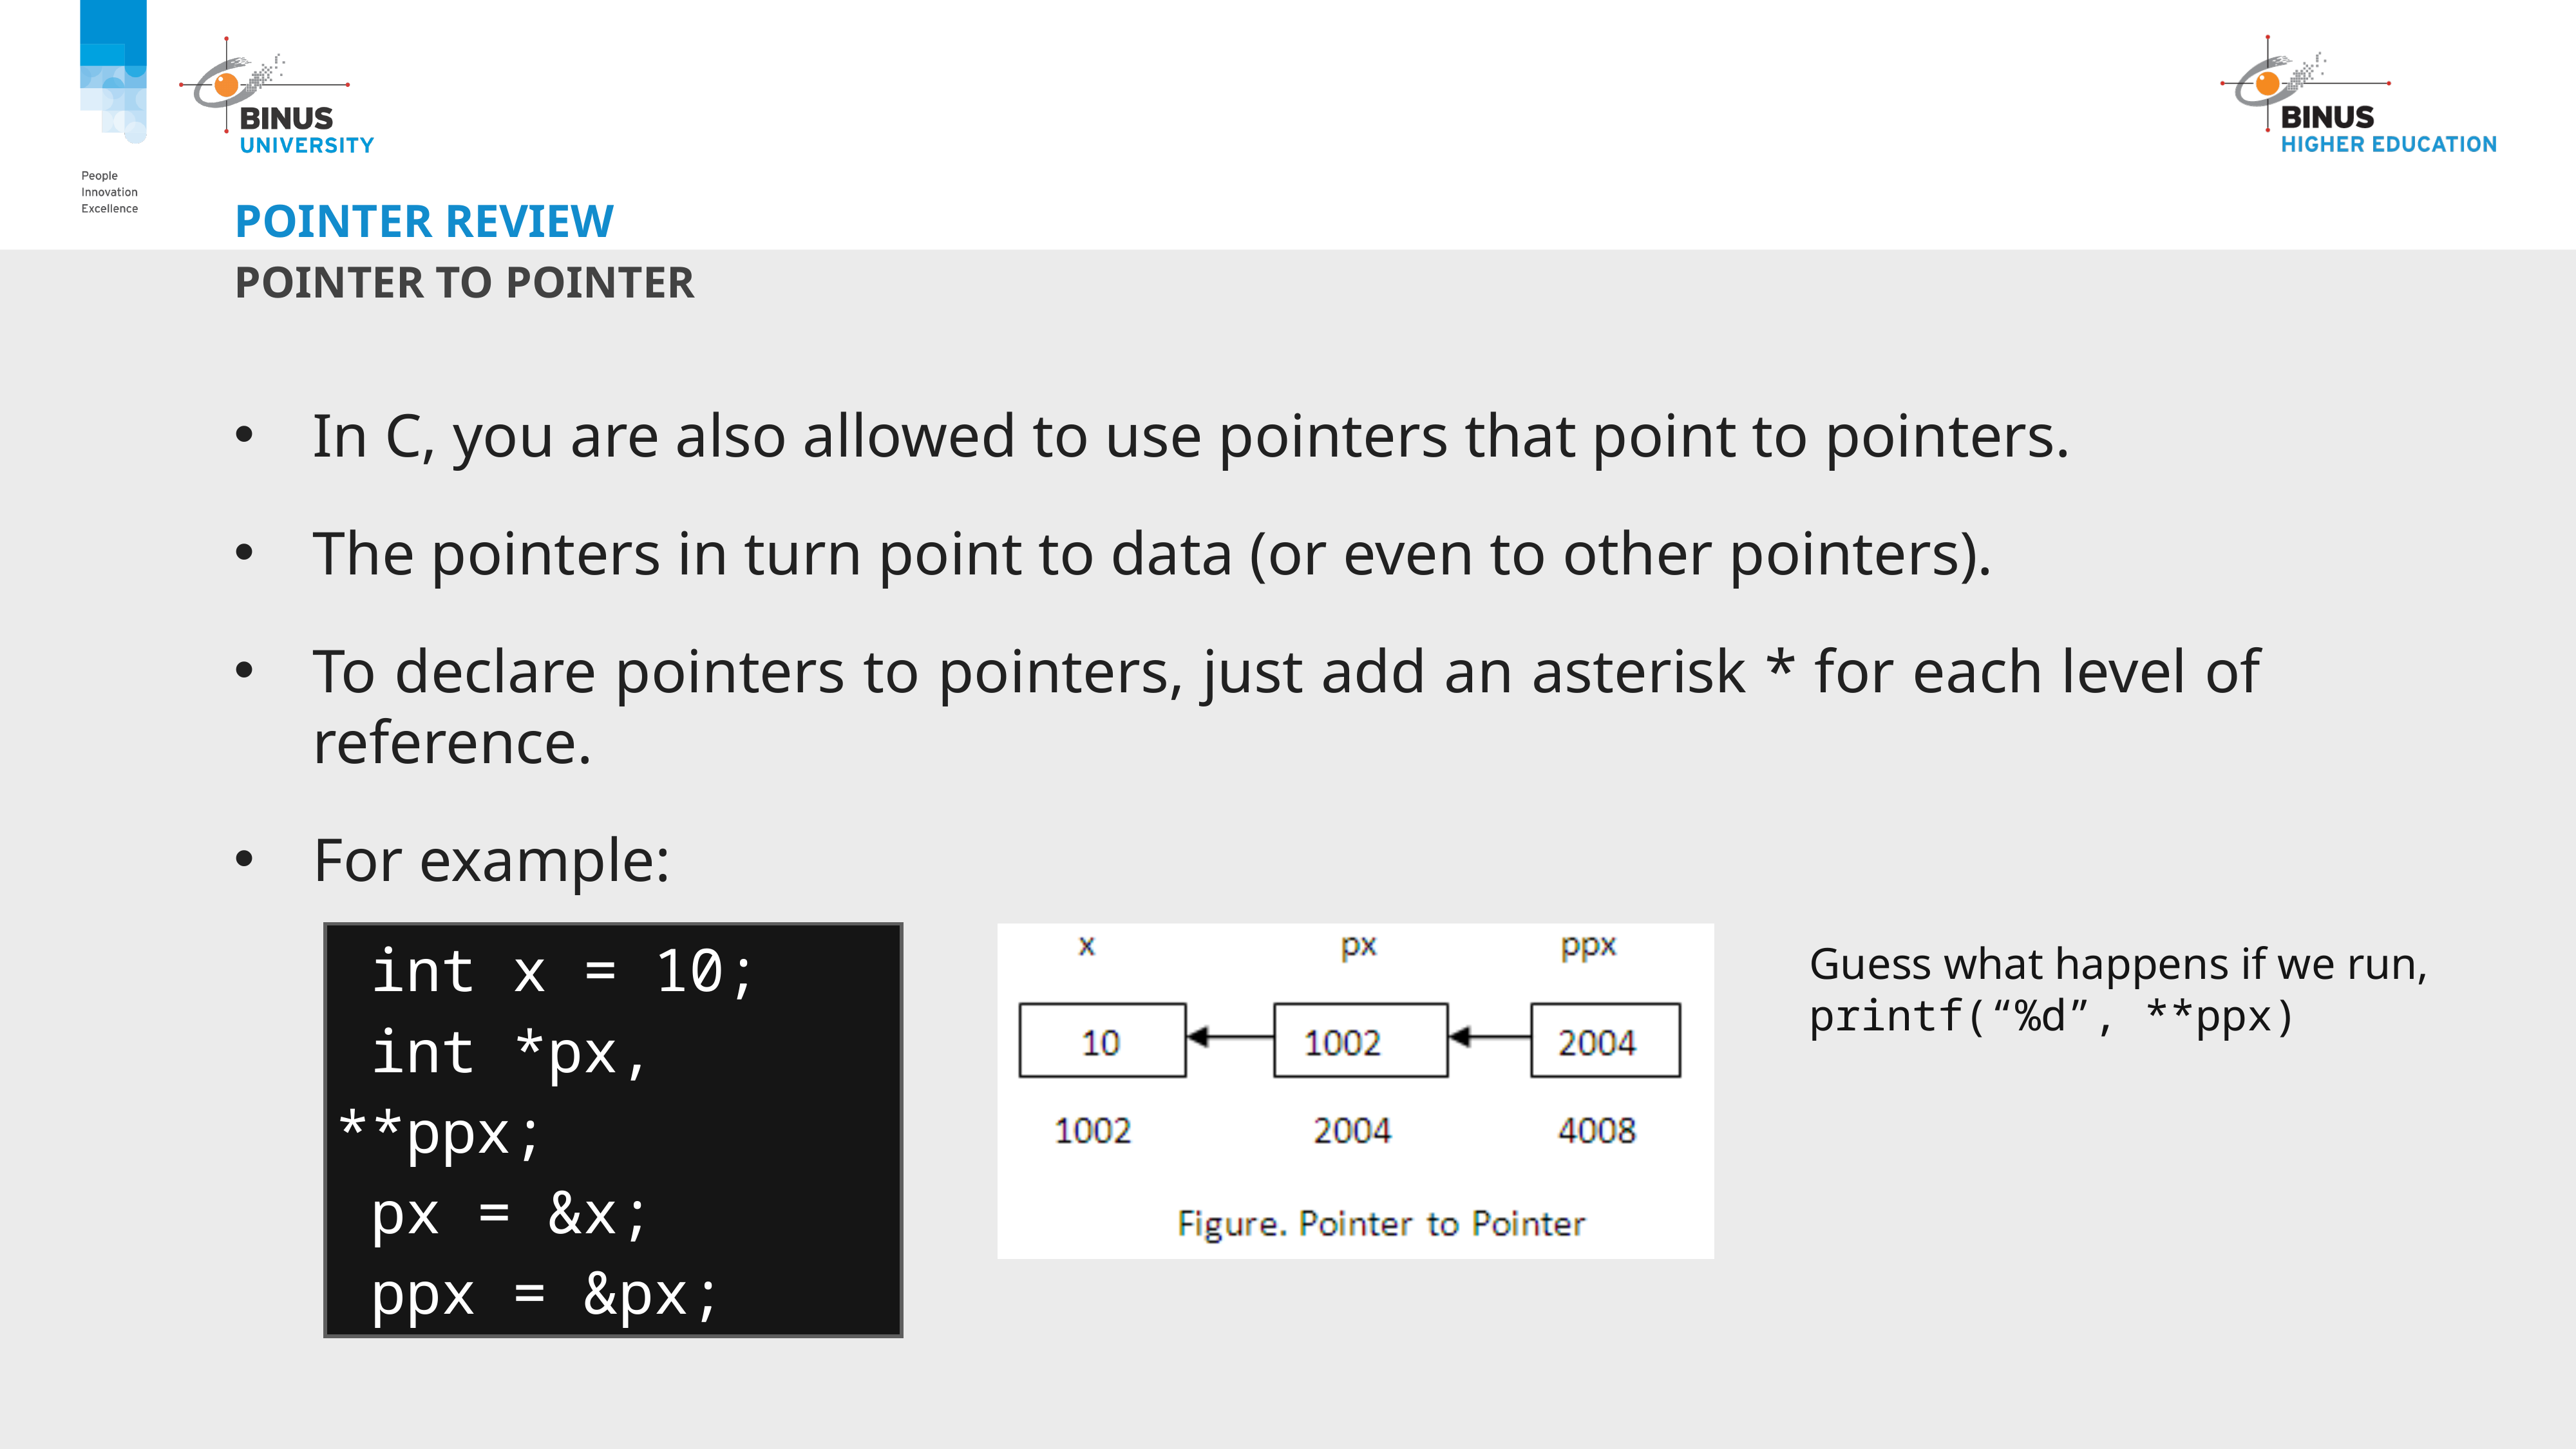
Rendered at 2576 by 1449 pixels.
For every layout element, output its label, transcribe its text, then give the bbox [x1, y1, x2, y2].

picture [81, 146, 146, 213]
table_header int x = 10; int *px, **ppx; px = &x; ppx = &px; [327, 925, 900, 1334]
picture [2199, 0, 2496, 156]
title Pointer review [228, 197, 1784, 252]
picture [80, 66, 147, 144]
text_box Guess what happens if we run, printf(“%d”, **ppx) [1804, 931, 2436, 1045]
list In C, you are also allowed to use pointers that point to pointers. The pointers in turn point to data (or even to other pointers). To declare pointers to pointers, just add an asterisk * for each level of reference. For example: [228, 392, 2269, 1252]
list Pointer to pointer [228, 255, 1262, 341]
picture [174, 25, 374, 161]
picture [998, 923, 1714, 1259]
